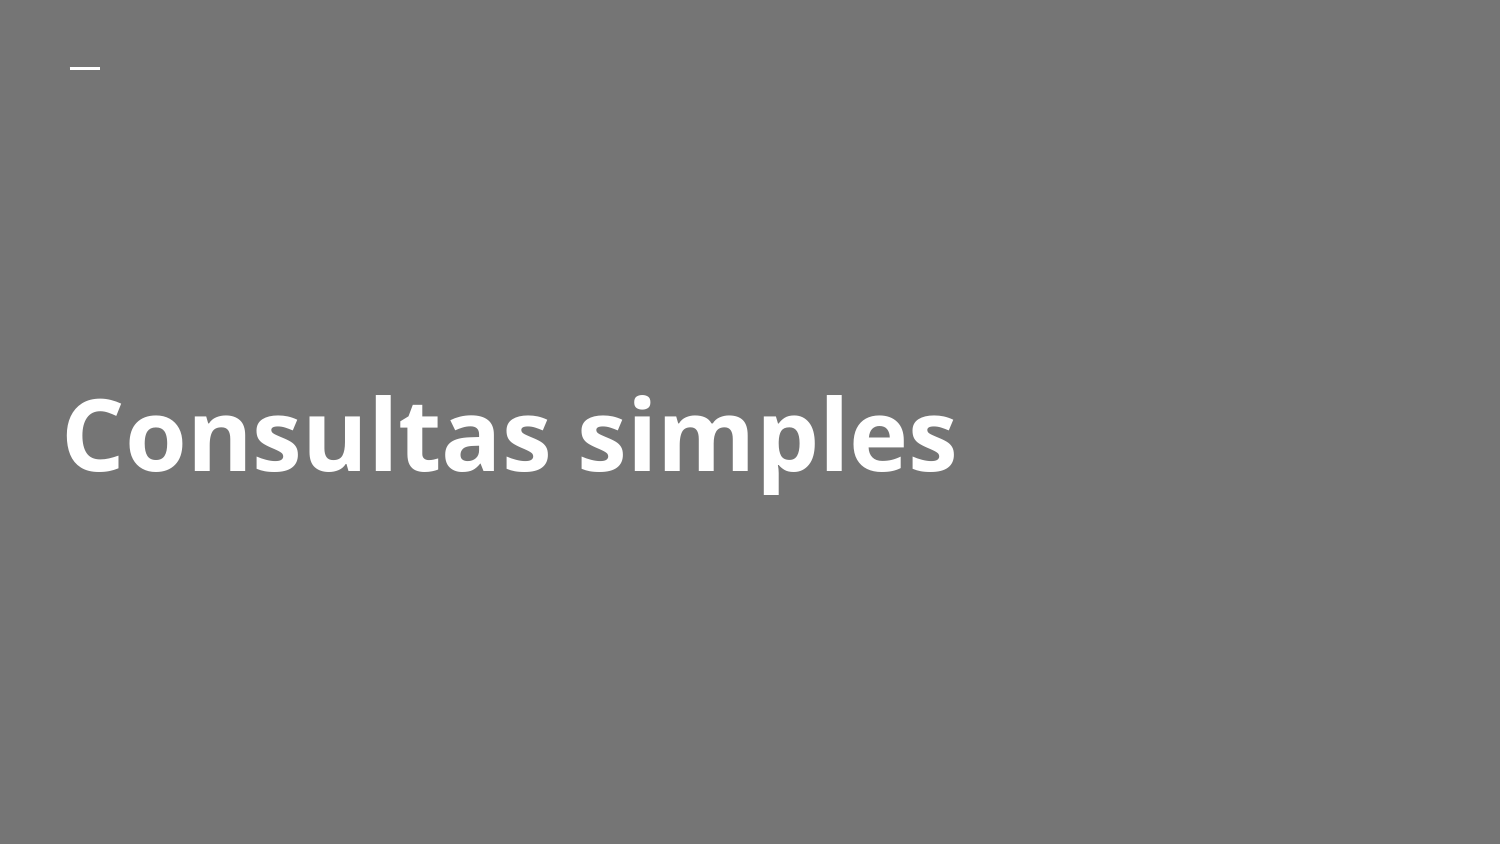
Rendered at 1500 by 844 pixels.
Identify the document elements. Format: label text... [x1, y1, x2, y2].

title Consultas simples [46, 116, 1071, 746]
